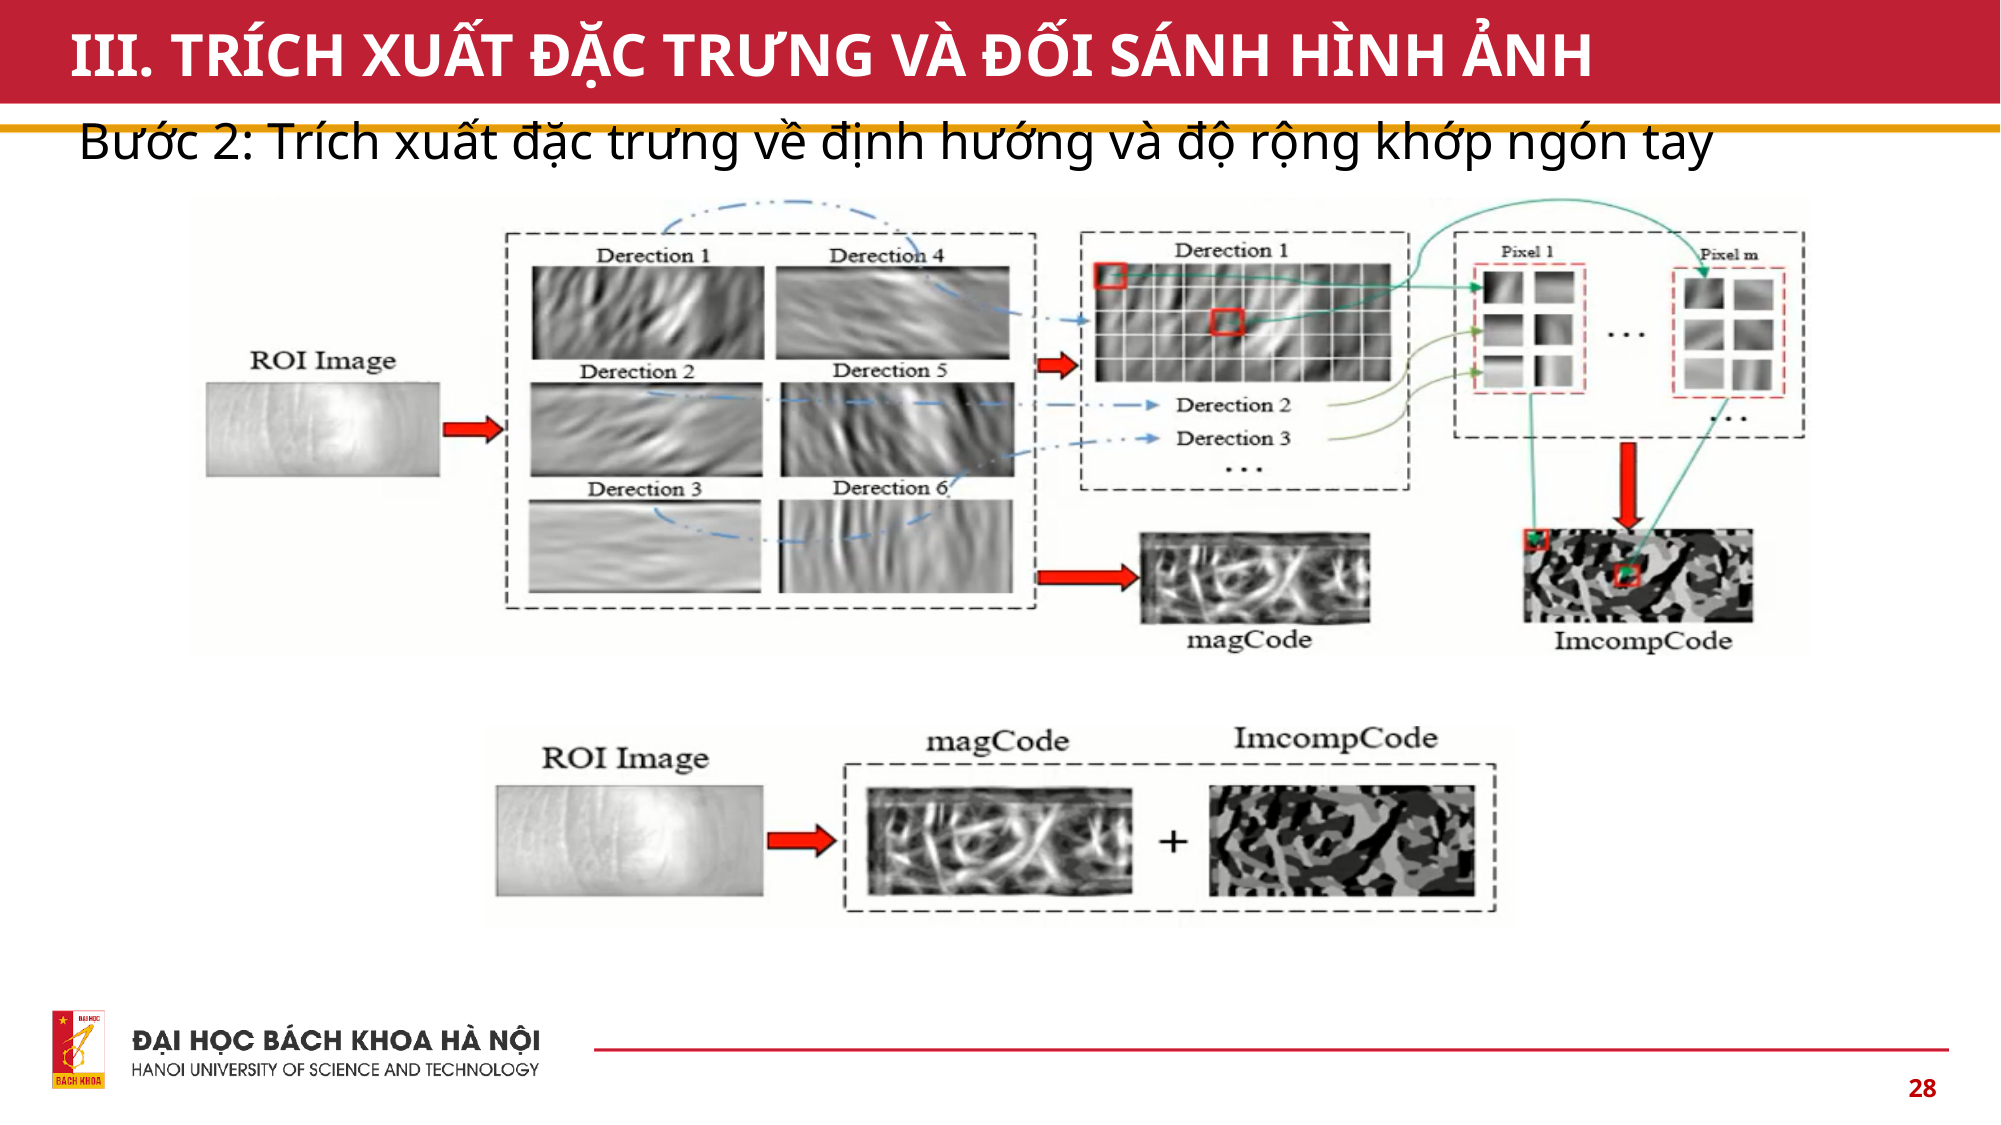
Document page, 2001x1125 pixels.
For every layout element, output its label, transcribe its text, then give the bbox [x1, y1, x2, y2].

title III. TRÍCH XUẤT ĐẶC TRƯNG VÀ ĐỐI SÁNH HÌNH ẢNH [55, 18, 1945, 90]
slide_number 28 [1502, 1065, 1953, 1125]
picture [0, 0, 2001, 1125]
picture [188, 197, 1812, 656]
picture [484, 725, 1516, 928]
list Bước 2: Trích xuất đặc trưng về định hướng và độ rộng khớp ngón tay [55, 109, 1945, 1066]
